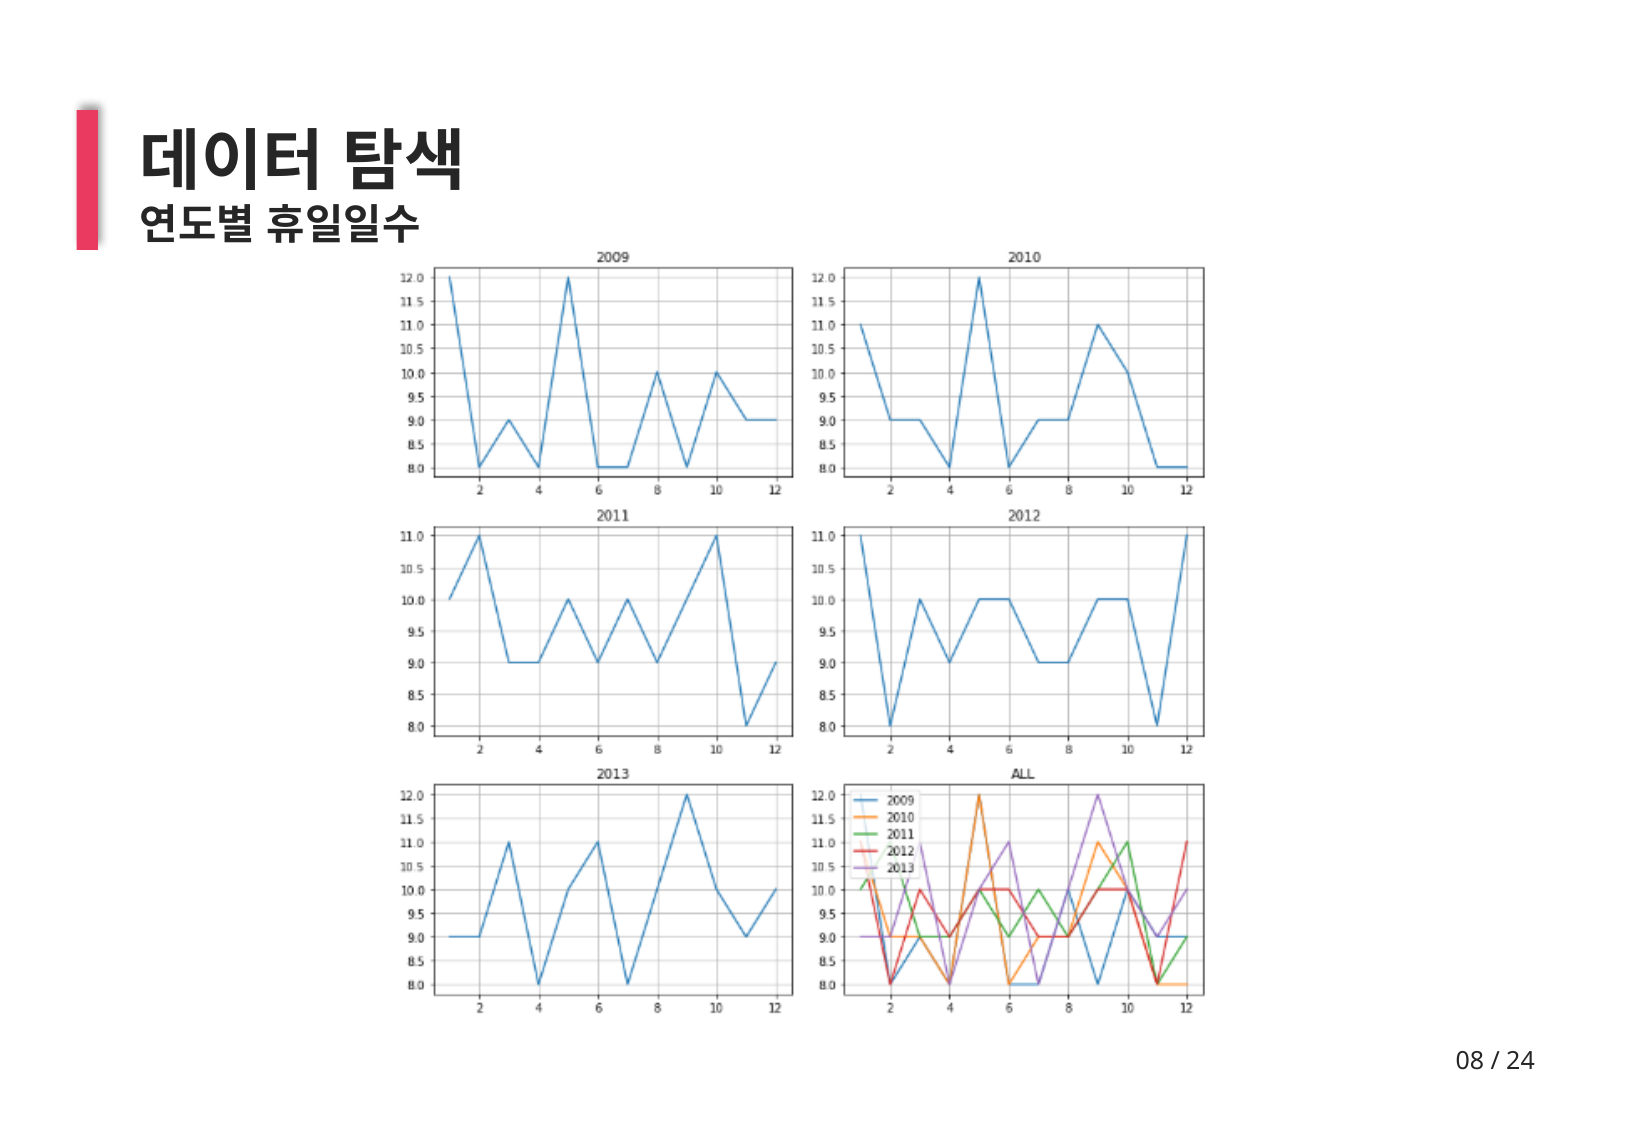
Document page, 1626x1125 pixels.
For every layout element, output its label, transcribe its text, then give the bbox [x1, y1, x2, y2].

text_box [76, 110, 527, 257]
text_box 08 / 24 [1440, 1037, 1560, 1082]
picture [371, 242, 1254, 1038]
